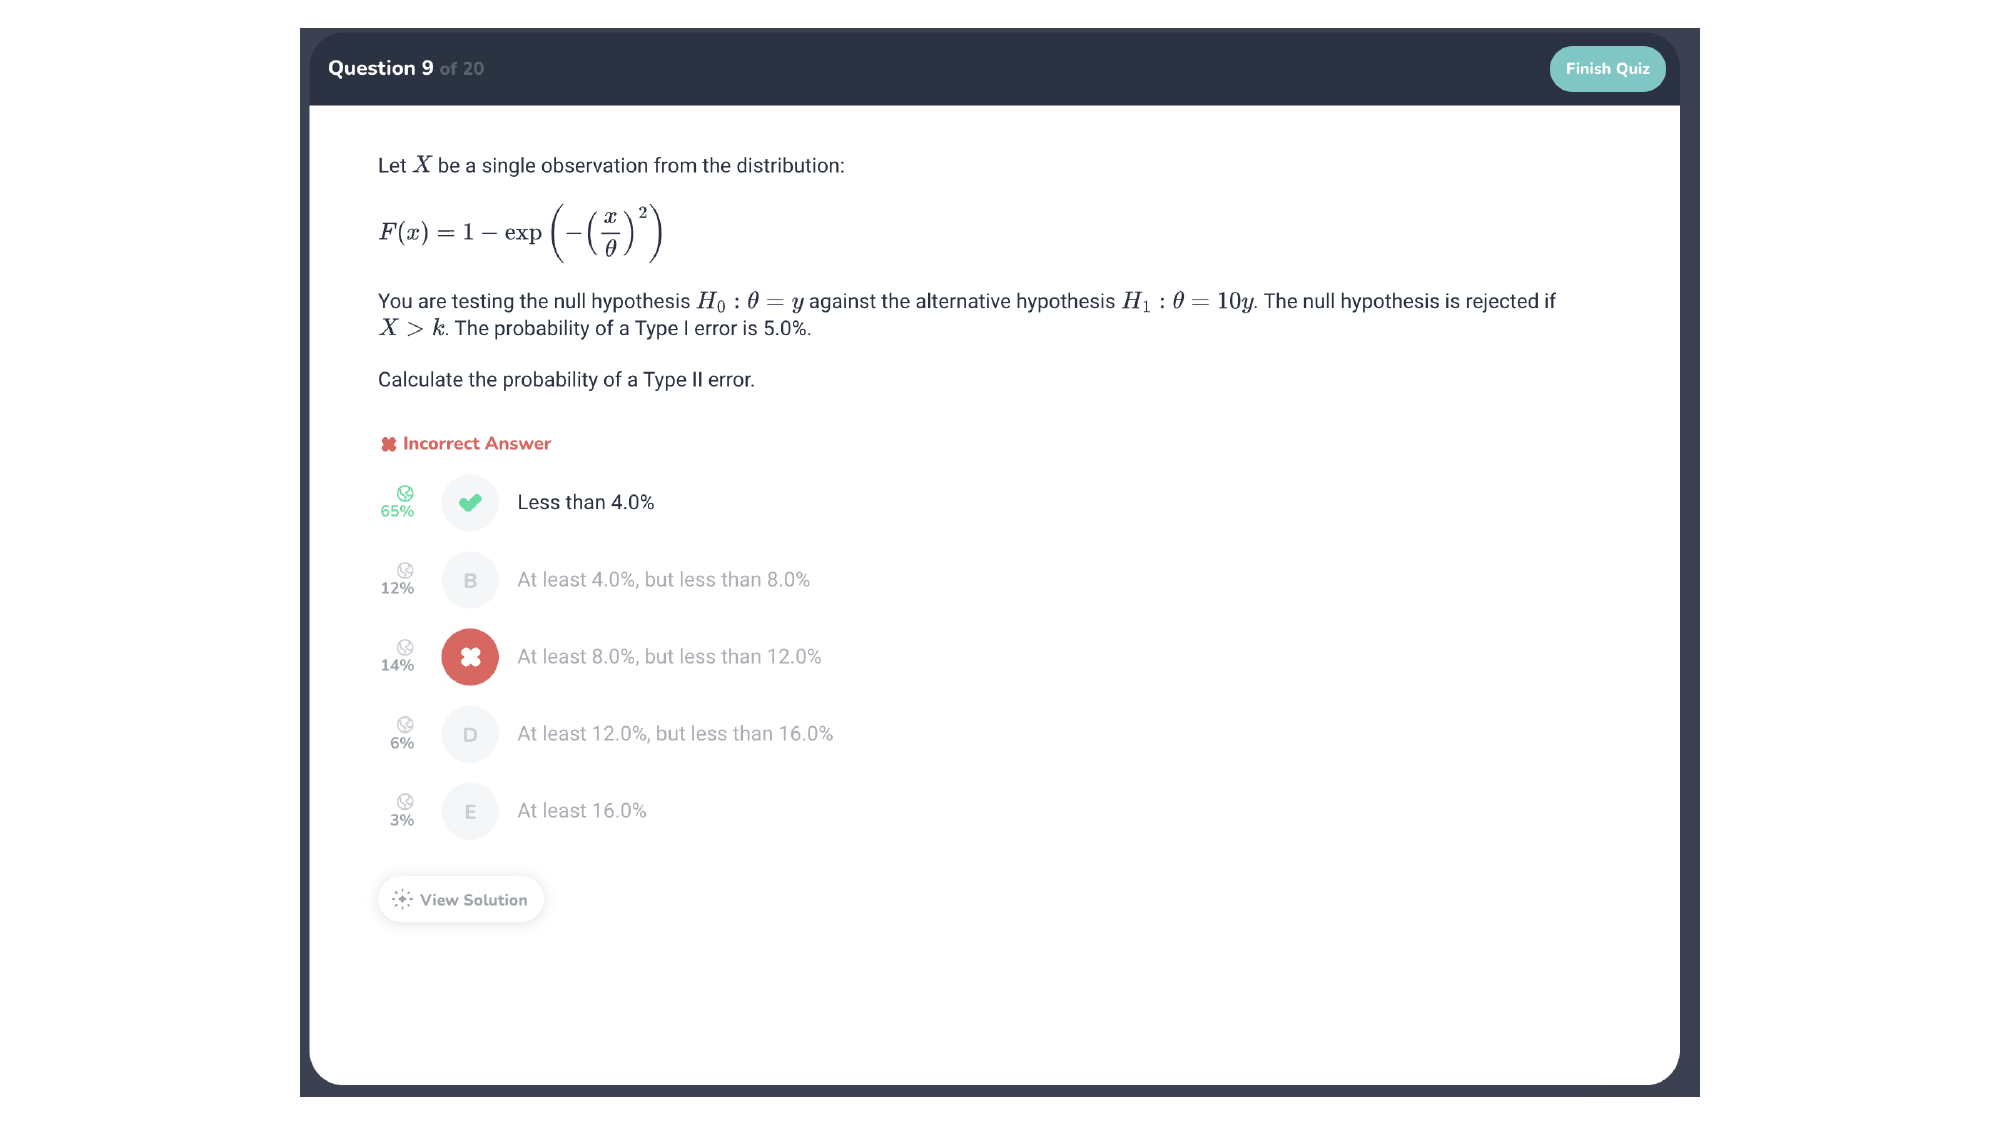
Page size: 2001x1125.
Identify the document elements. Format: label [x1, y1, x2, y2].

list [300, 28, 1700, 1097]
